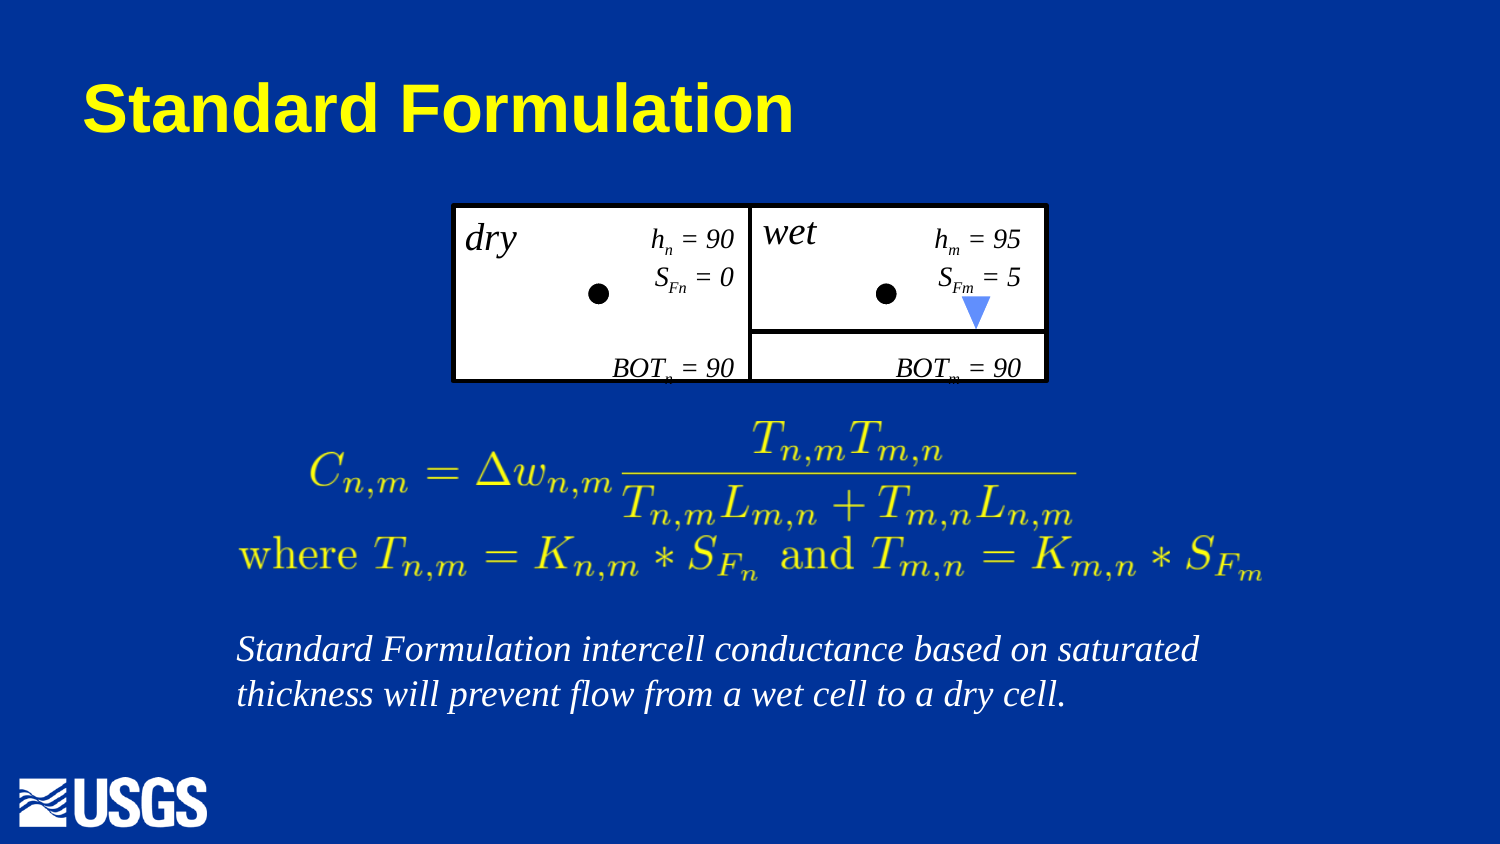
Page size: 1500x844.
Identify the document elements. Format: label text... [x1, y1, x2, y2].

picture [237, 420, 1262, 581]
text_box Standard Formulation intercell conductance based on saturated thickness will prevent flow from a wet cell to a dry cell. [225, 618, 1285, 772]
title Standard Formulation [74, 61, 1425, 157]
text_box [453, 199, 1047, 382]
